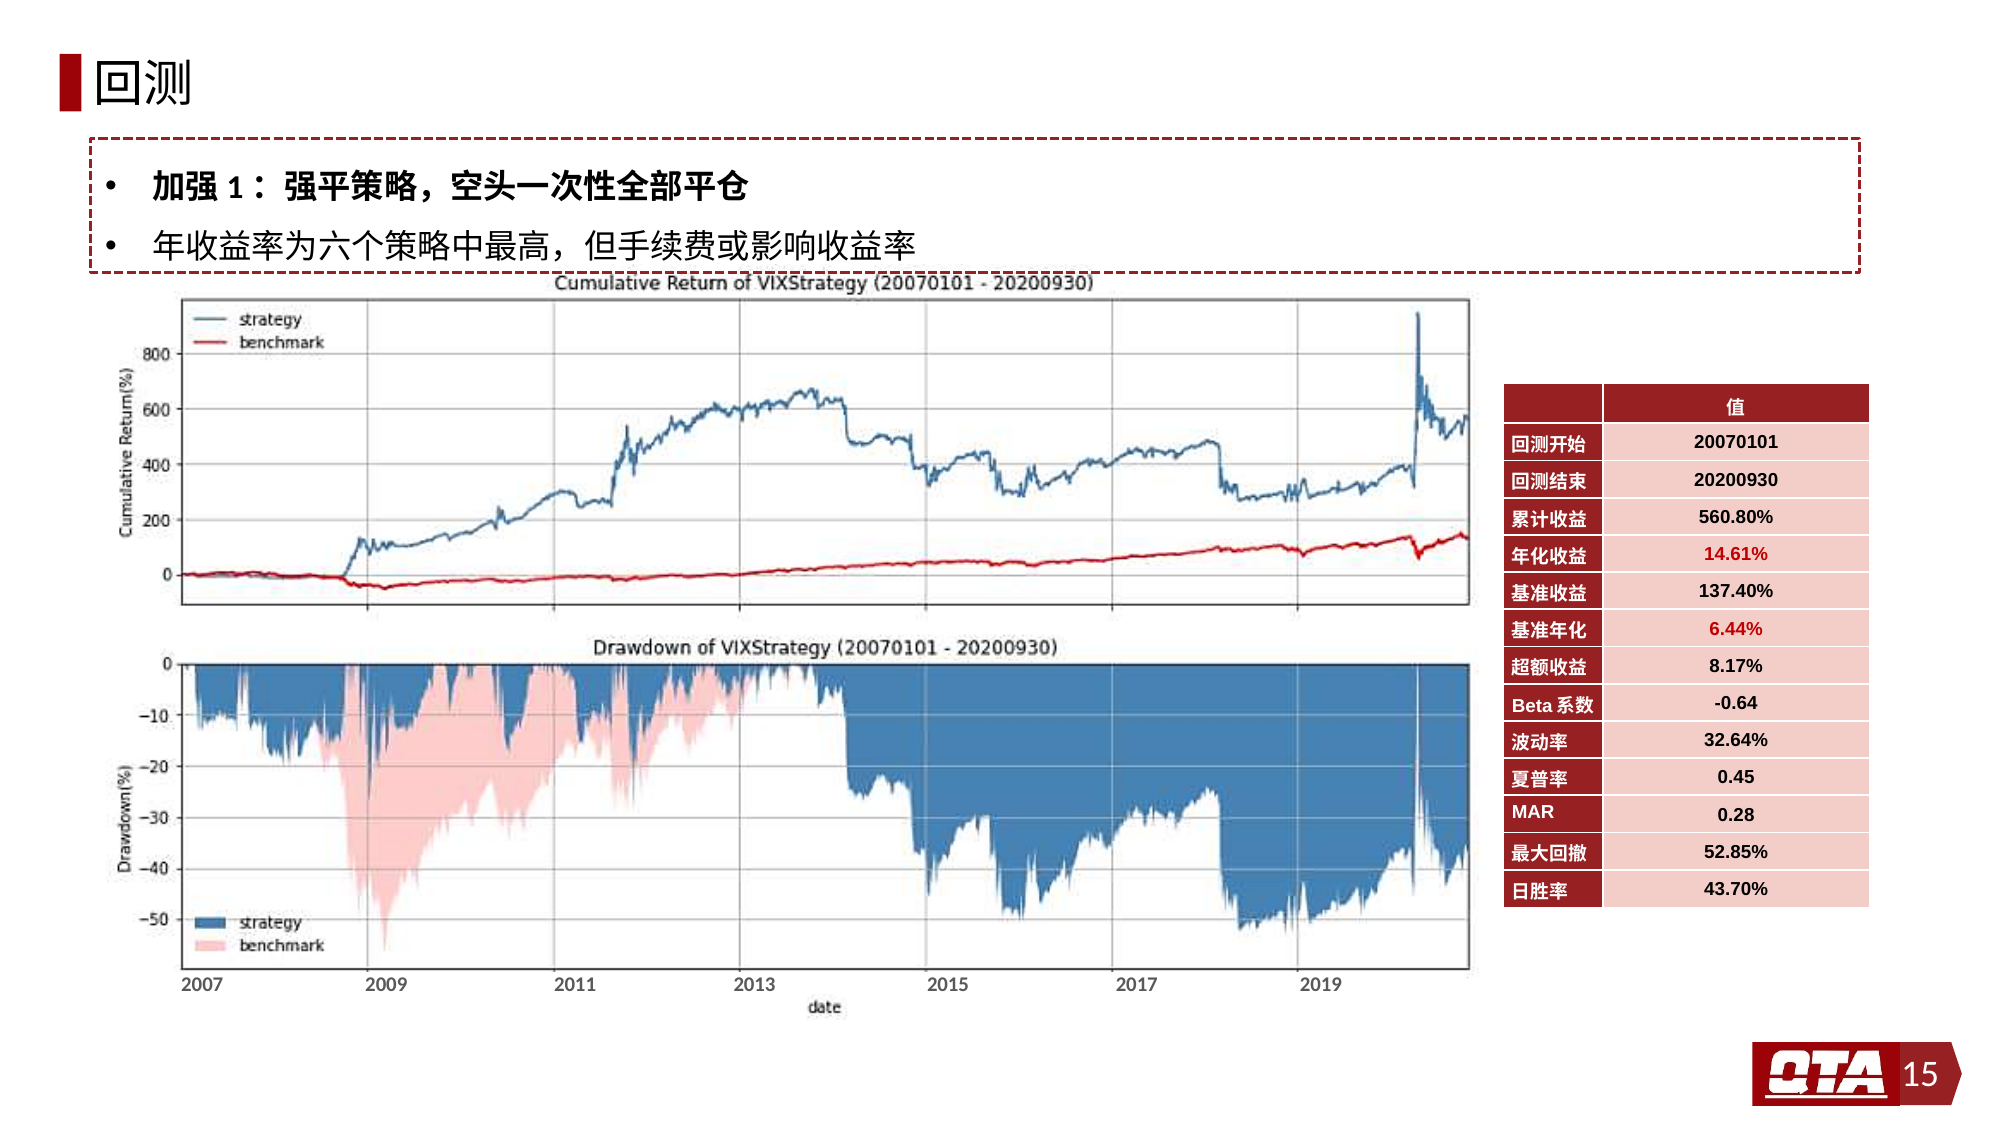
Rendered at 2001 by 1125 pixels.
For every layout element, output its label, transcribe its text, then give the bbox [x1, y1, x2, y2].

table_cell 32.64% [1604, 722, 1869, 757]
table_cell 基准收益 [1504, 573, 1602, 608]
table_cell 560.80% [1604, 499, 1869, 534]
table_cell MAR [1504, 796, 1602, 832]
picture [1752, 1101, 1900, 1106]
table_cell 累计收益 [1504, 499, 1602, 534]
table_cell 超额收益 [1504, 647, 1602, 683]
table_cell 回测结束 [1504, 461, 1602, 497]
table_cell 20070101 [1604, 424, 1869, 460]
table_cell 基准年化 [1504, 610, 1602, 646]
text_box 加强1：强平策略，空头一次性全部平仓 年收益率为六个策略中最高，但手续费或影响收益率 [90, 138, 1860, 273]
title 回测 [78, 0, 1775, 174]
table_cell 0.28 [1604, 796, 1869, 832]
picture [106, 264, 1479, 1027]
table_cell 最大回撤 [1504, 833, 1602, 869]
table_header 值 [1604, 384, 1869, 422]
table_cell 0.45 [1604, 759, 1869, 794]
table_cell -0.64 [1604, 685, 1869, 720]
table_cell 日胜率 [1504, 871, 1602, 907]
table_cell 回测开始 [1504, 424, 1602, 460]
table_cell 6.44% [1604, 610, 1869, 646]
table_header [1504, 384, 1602, 422]
table_cell Beta系数 [1504, 685, 1602, 720]
table_cell 20200930 [1604, 461, 1869, 497]
table_cell 14.61% [1604, 536, 1869, 571]
table_cell 137.40% [1604, 573, 1869, 608]
table_cell 43.70% [1604, 871, 1869, 907]
slide_number 15 [1504, 1041, 1955, 1101]
table_cell 波动率 [1504, 722, 1602, 757]
table_cell 52.85% [1604, 833, 1869, 869]
table_cell 8.17% [1604, 647, 1869, 683]
table_cell 夏普率 [1504, 759, 1602, 794]
table_cell 年化收益 [1504, 536, 1602, 571]
